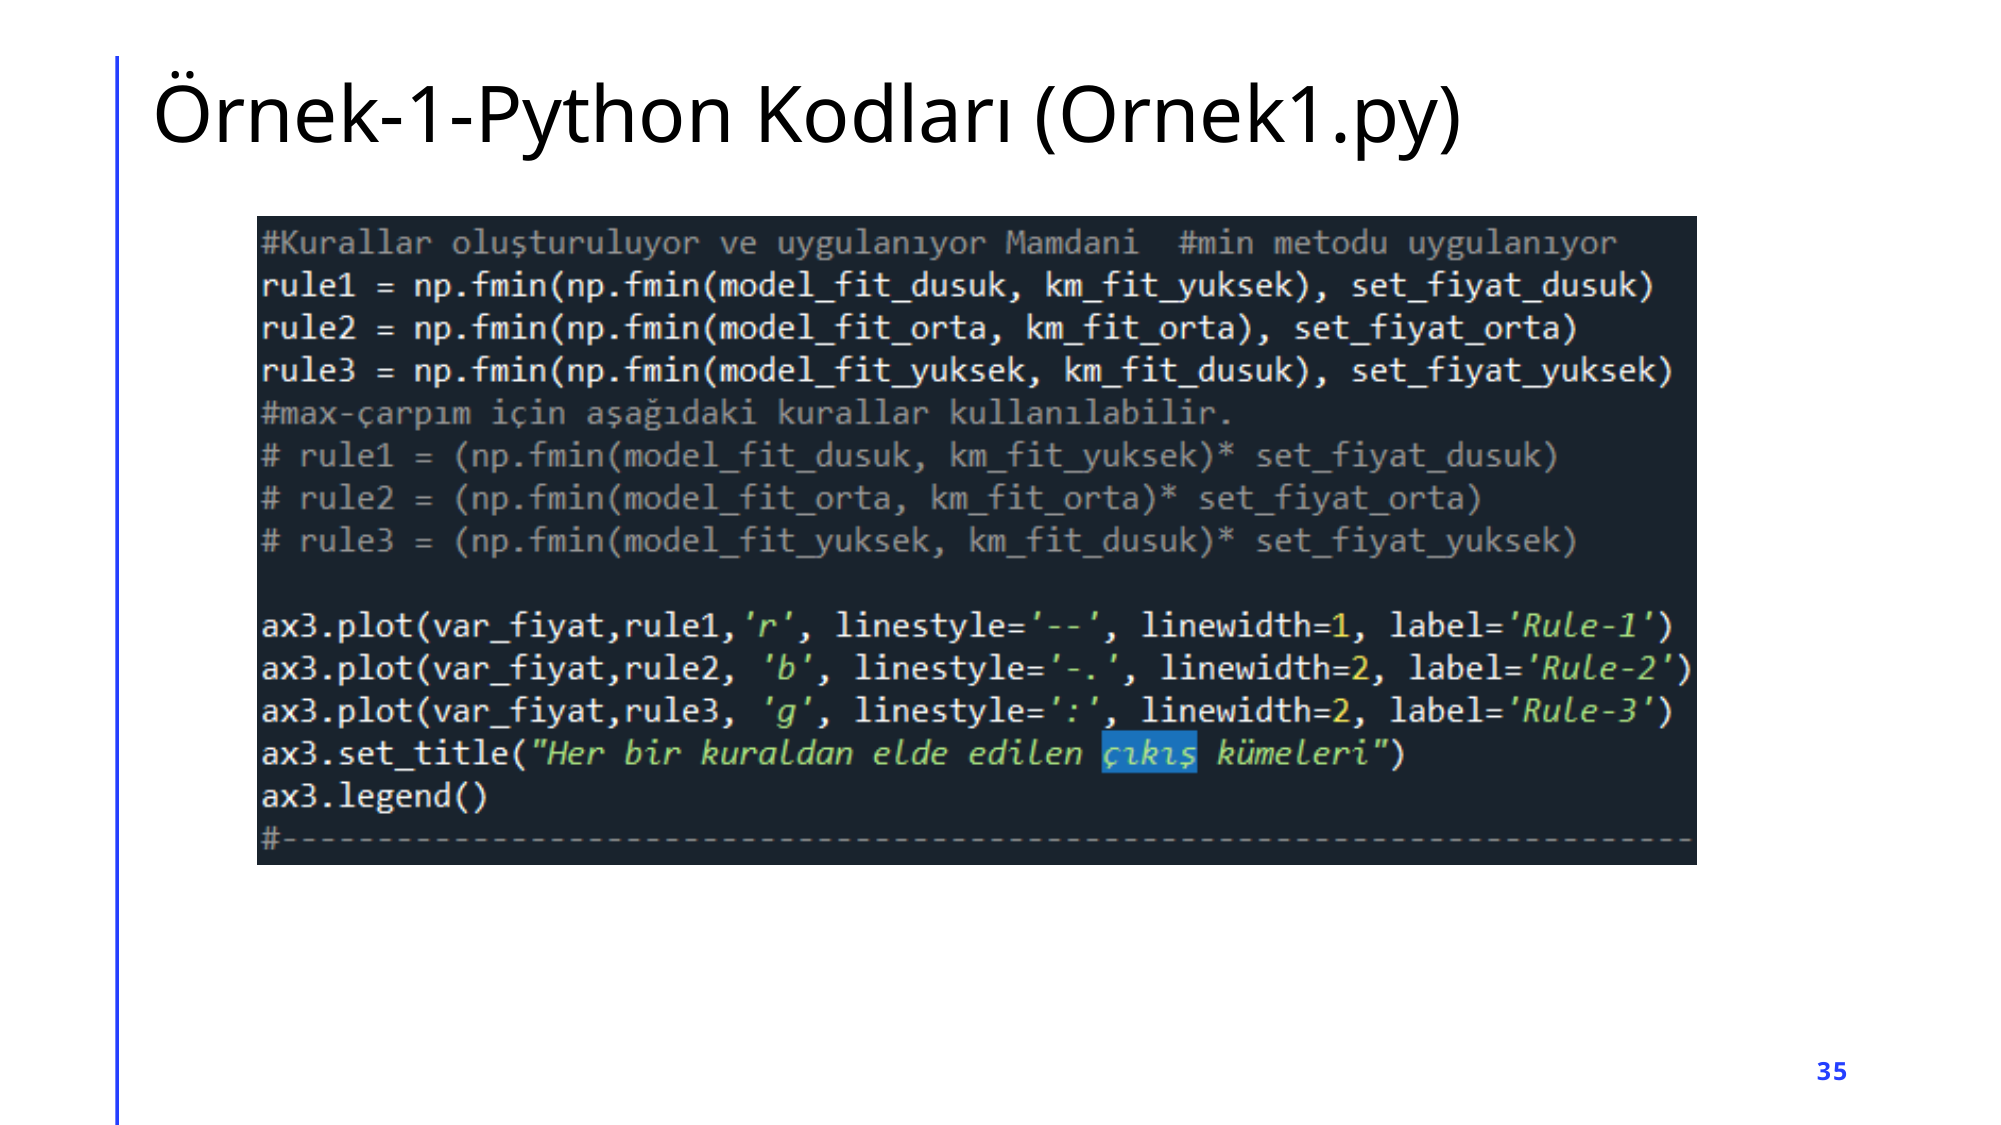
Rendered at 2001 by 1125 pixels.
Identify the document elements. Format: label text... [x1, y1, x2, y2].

slide_number 35 [1412, 1042, 1863, 1103]
title Örnek-1-Python Kodları (Ornek1.py) [137, 66, 1863, 167]
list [257, 216, 1697, 865]
